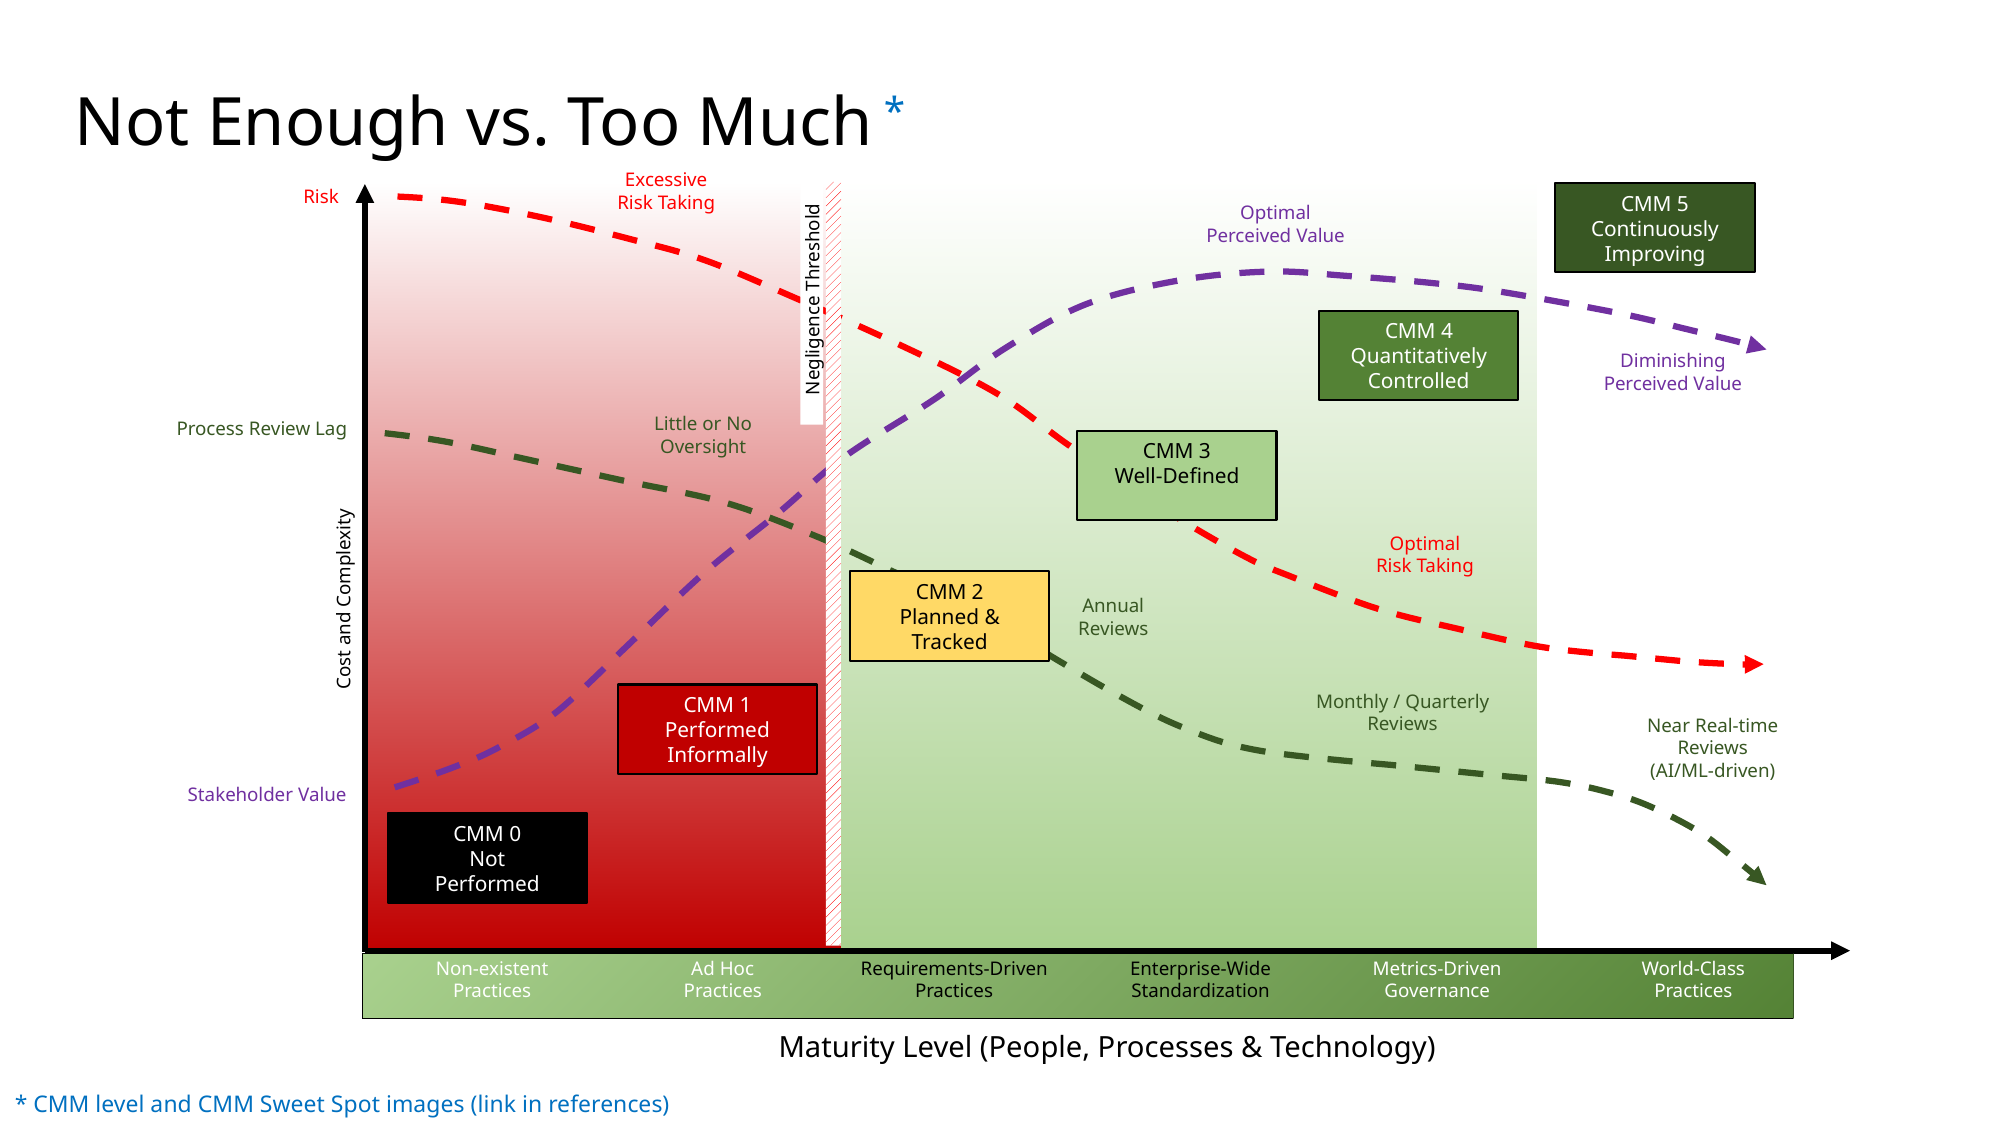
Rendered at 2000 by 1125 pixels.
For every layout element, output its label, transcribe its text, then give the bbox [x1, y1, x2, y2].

title Not Enough vs. Too Much * [74, 75, 1925, 162]
text_box * CMM level and CMM Sweet Spot images (link in references) [0, 1082, 1000, 1125]
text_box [148, 160, 1851, 1072]
